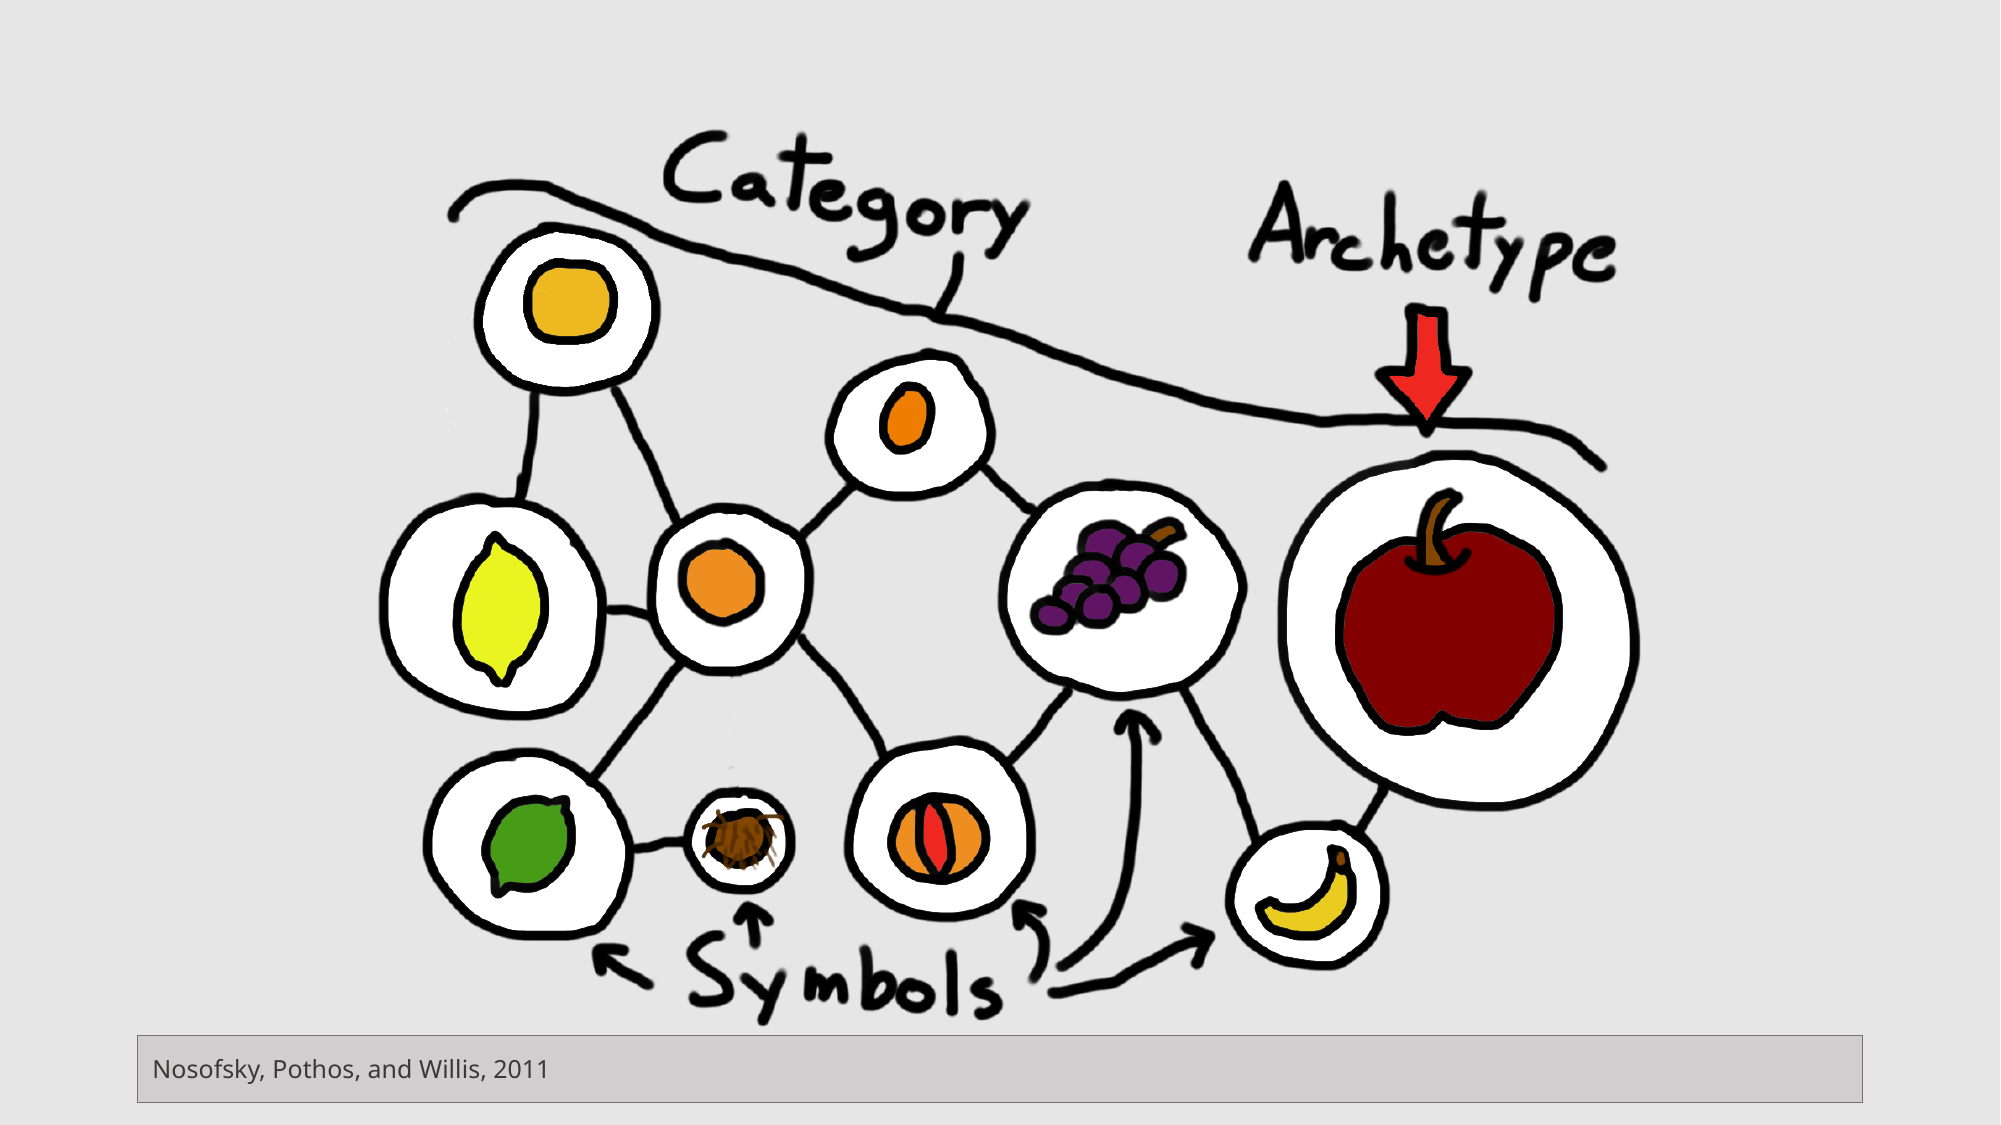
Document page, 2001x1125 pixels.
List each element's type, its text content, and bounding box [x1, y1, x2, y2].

footer Nosofsky, Pothos, and Willis, 2011 [137, 1035, 1863, 1103]
picture [328, 27, 1672, 1036]
